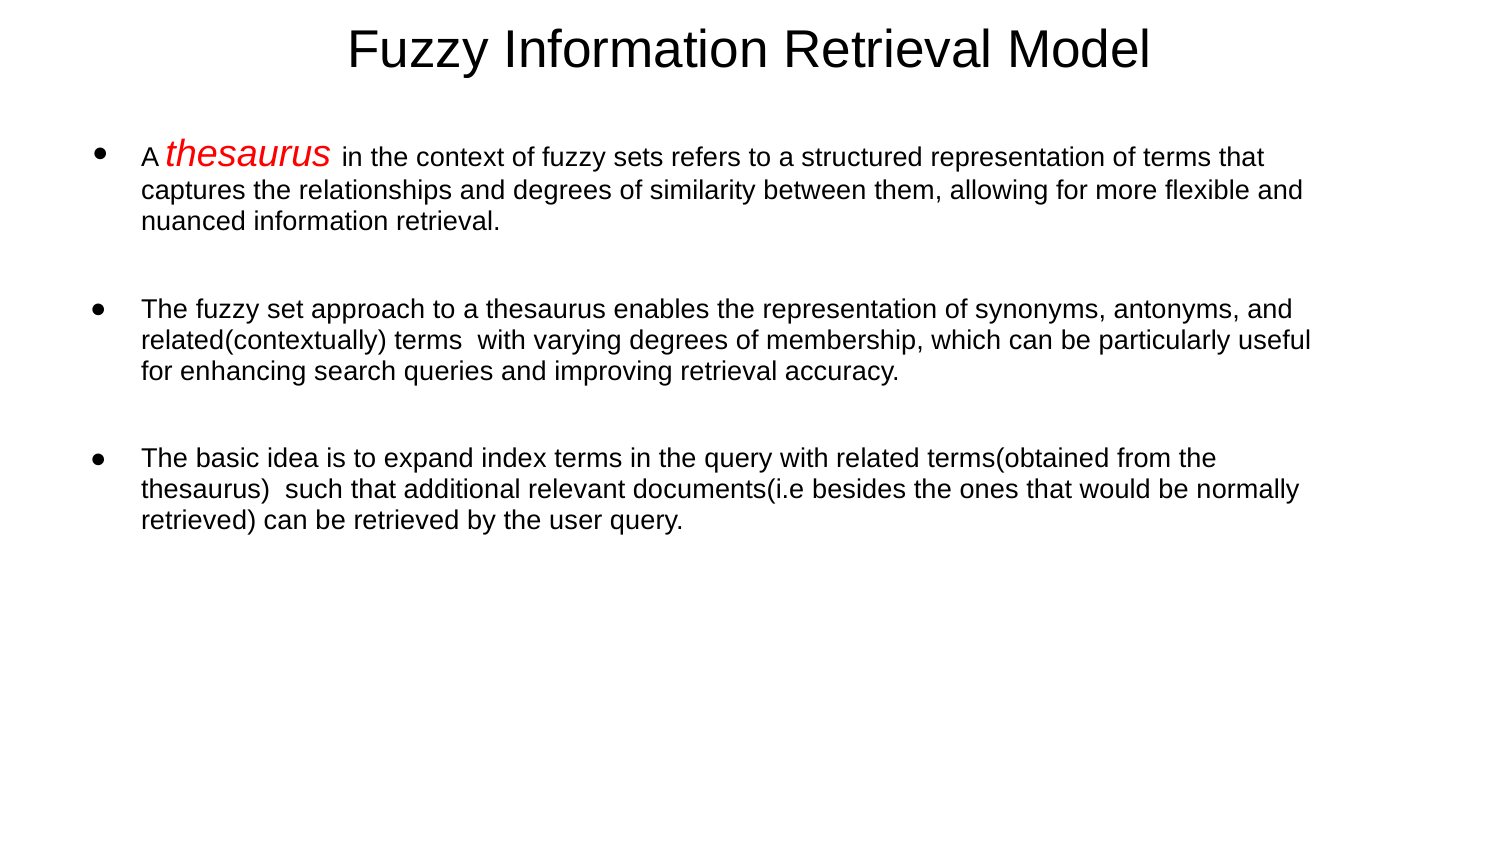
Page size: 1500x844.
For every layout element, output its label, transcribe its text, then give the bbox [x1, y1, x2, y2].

title Fuzzy Information Retrieval Model [51, 0, 1449, 94]
list A thesaurus in the context of fuzzy sets refers to a structured representation of terms that captures the relationships and degrees of similarity between them, allowing for more flexible and nuanced information retrieval. The fuzzy set approach to a thesaurus enables the representation of synonyms, antonyms, and related(contextually) terms with varying degrees of membership, which can be particularly useful for enhancing search queries and improving retrieval accuracy. The basic idea is to expand index terms in the query with related terms(obtained from the thesaurus) such that additional relevant documents(i.e besides the ones that would be normally retrieved) can be retrieved by the user query. [51, 116, 1360, 678]
